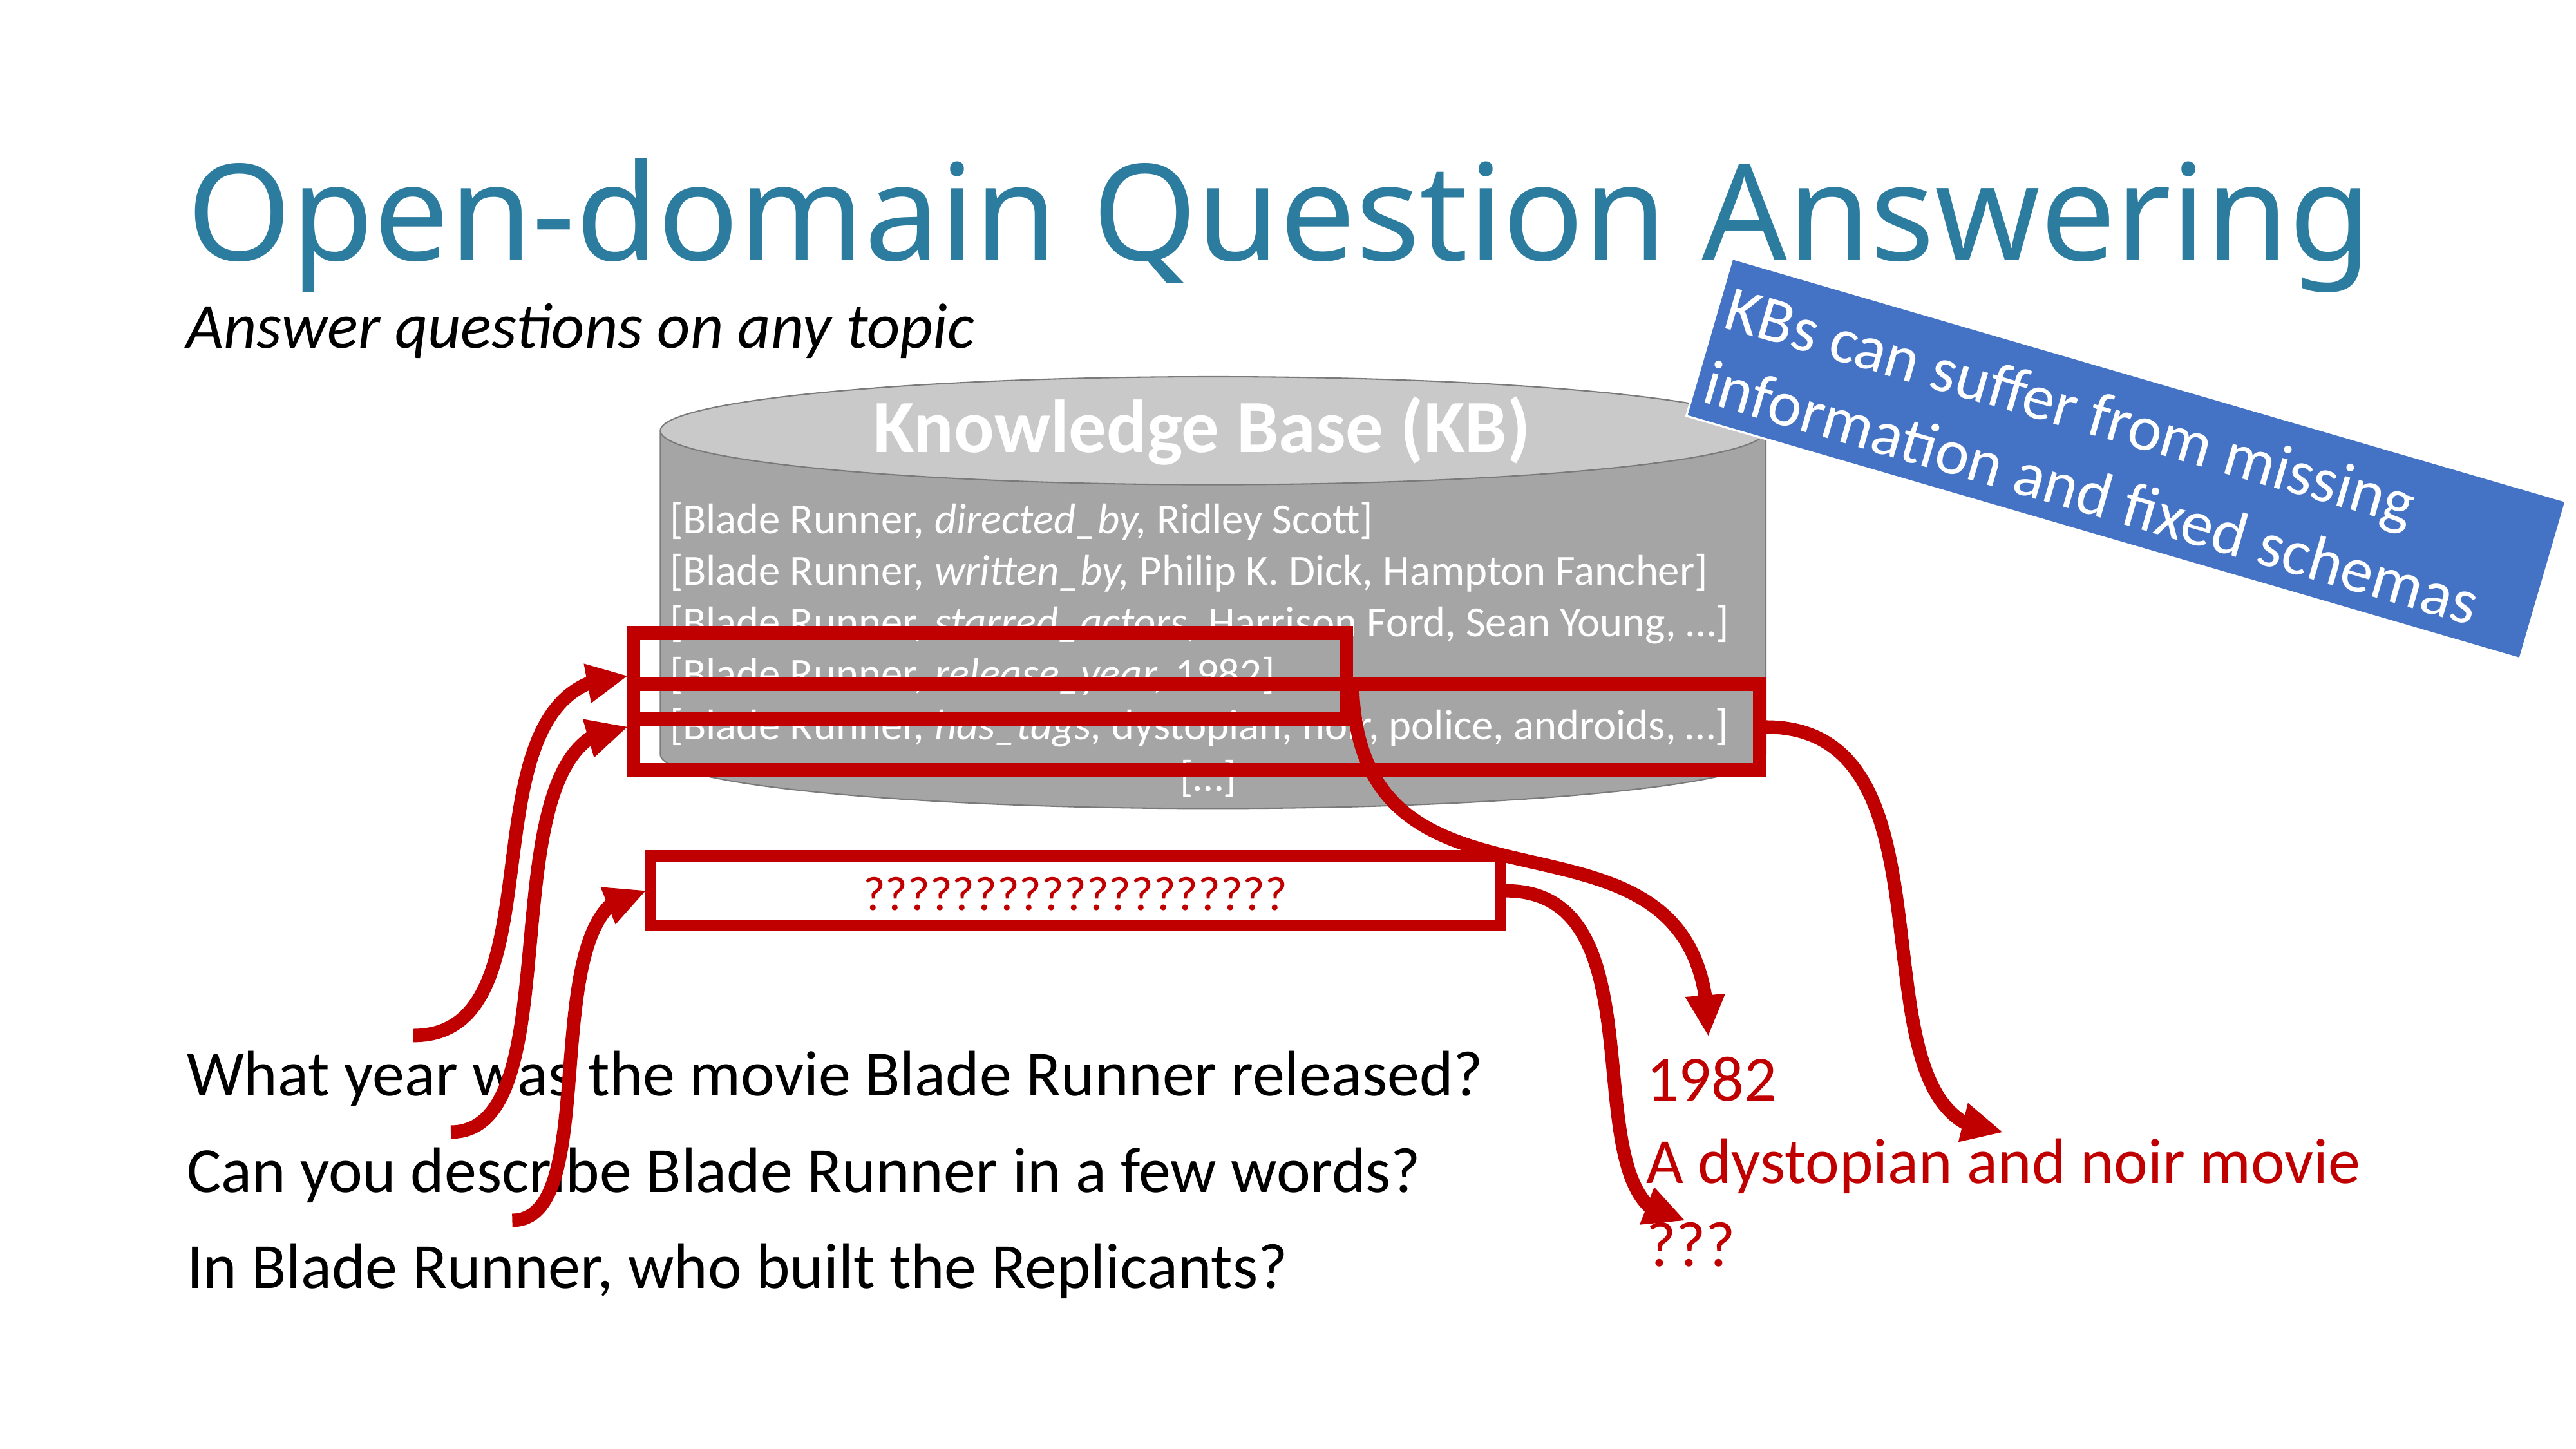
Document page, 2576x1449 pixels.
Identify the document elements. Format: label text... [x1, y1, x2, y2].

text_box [450, 677, 2003, 1132]
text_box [660, 372, 1766, 677]
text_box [413, 627, 1709, 1036]
list What year was the movie Blade Runner released? Can you describe Blade Runner in a few words? In Blade Runner, who built the Replicants? [177, 1035, 1627, 1307]
text_box Answer questions on any topic [177, 279, 1032, 366]
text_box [512, 851, 1685, 1220]
text_box KBs can suffer from missing information and fixed schemas [1698, 257, 2568, 660]
text_box 1982 A dystopian and noir movie ??? [1627, 1035, 2576, 1307]
title Open-domain Question Answering [177, 77, 2399, 357]
